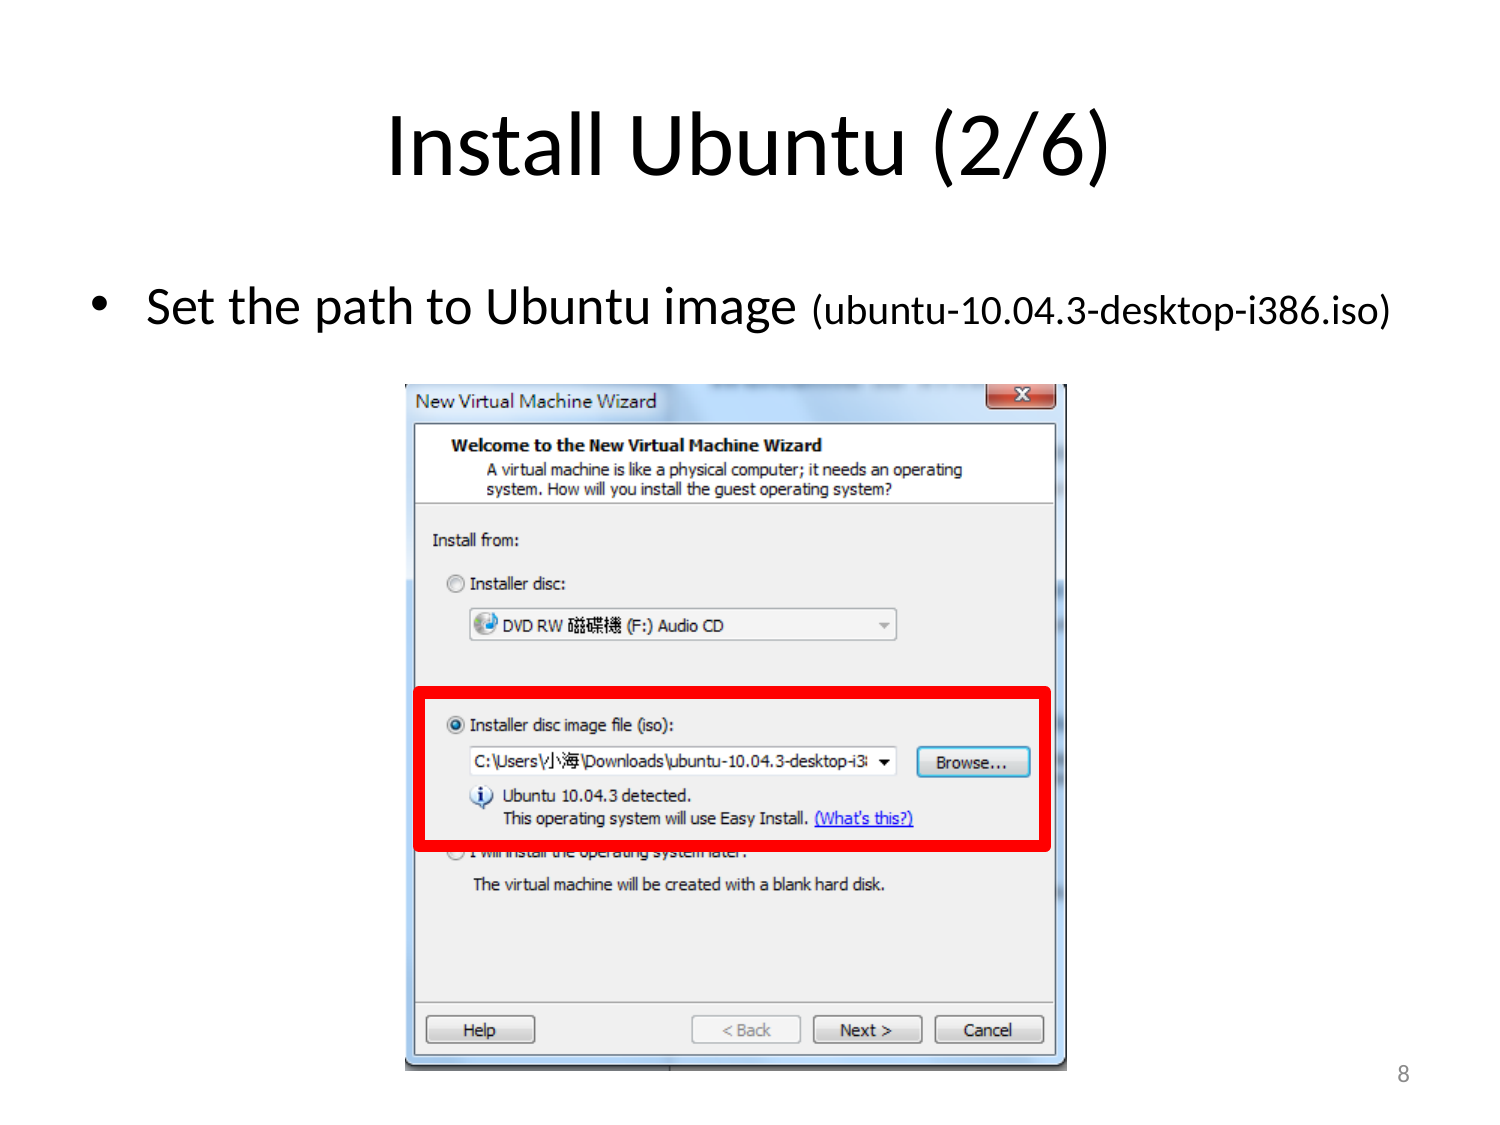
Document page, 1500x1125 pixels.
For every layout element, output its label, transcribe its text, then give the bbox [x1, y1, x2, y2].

title Install Ubuntu (2/6) [75, 45, 1425, 233]
picture [405, 384, 1068, 1071]
list Set the path to Ubuntu image (ubuntu-10.04.3-desktop-i386.iso) [75, 262, 1425, 1005]
slide_number 8 [1074, 1042, 1425, 1103]
